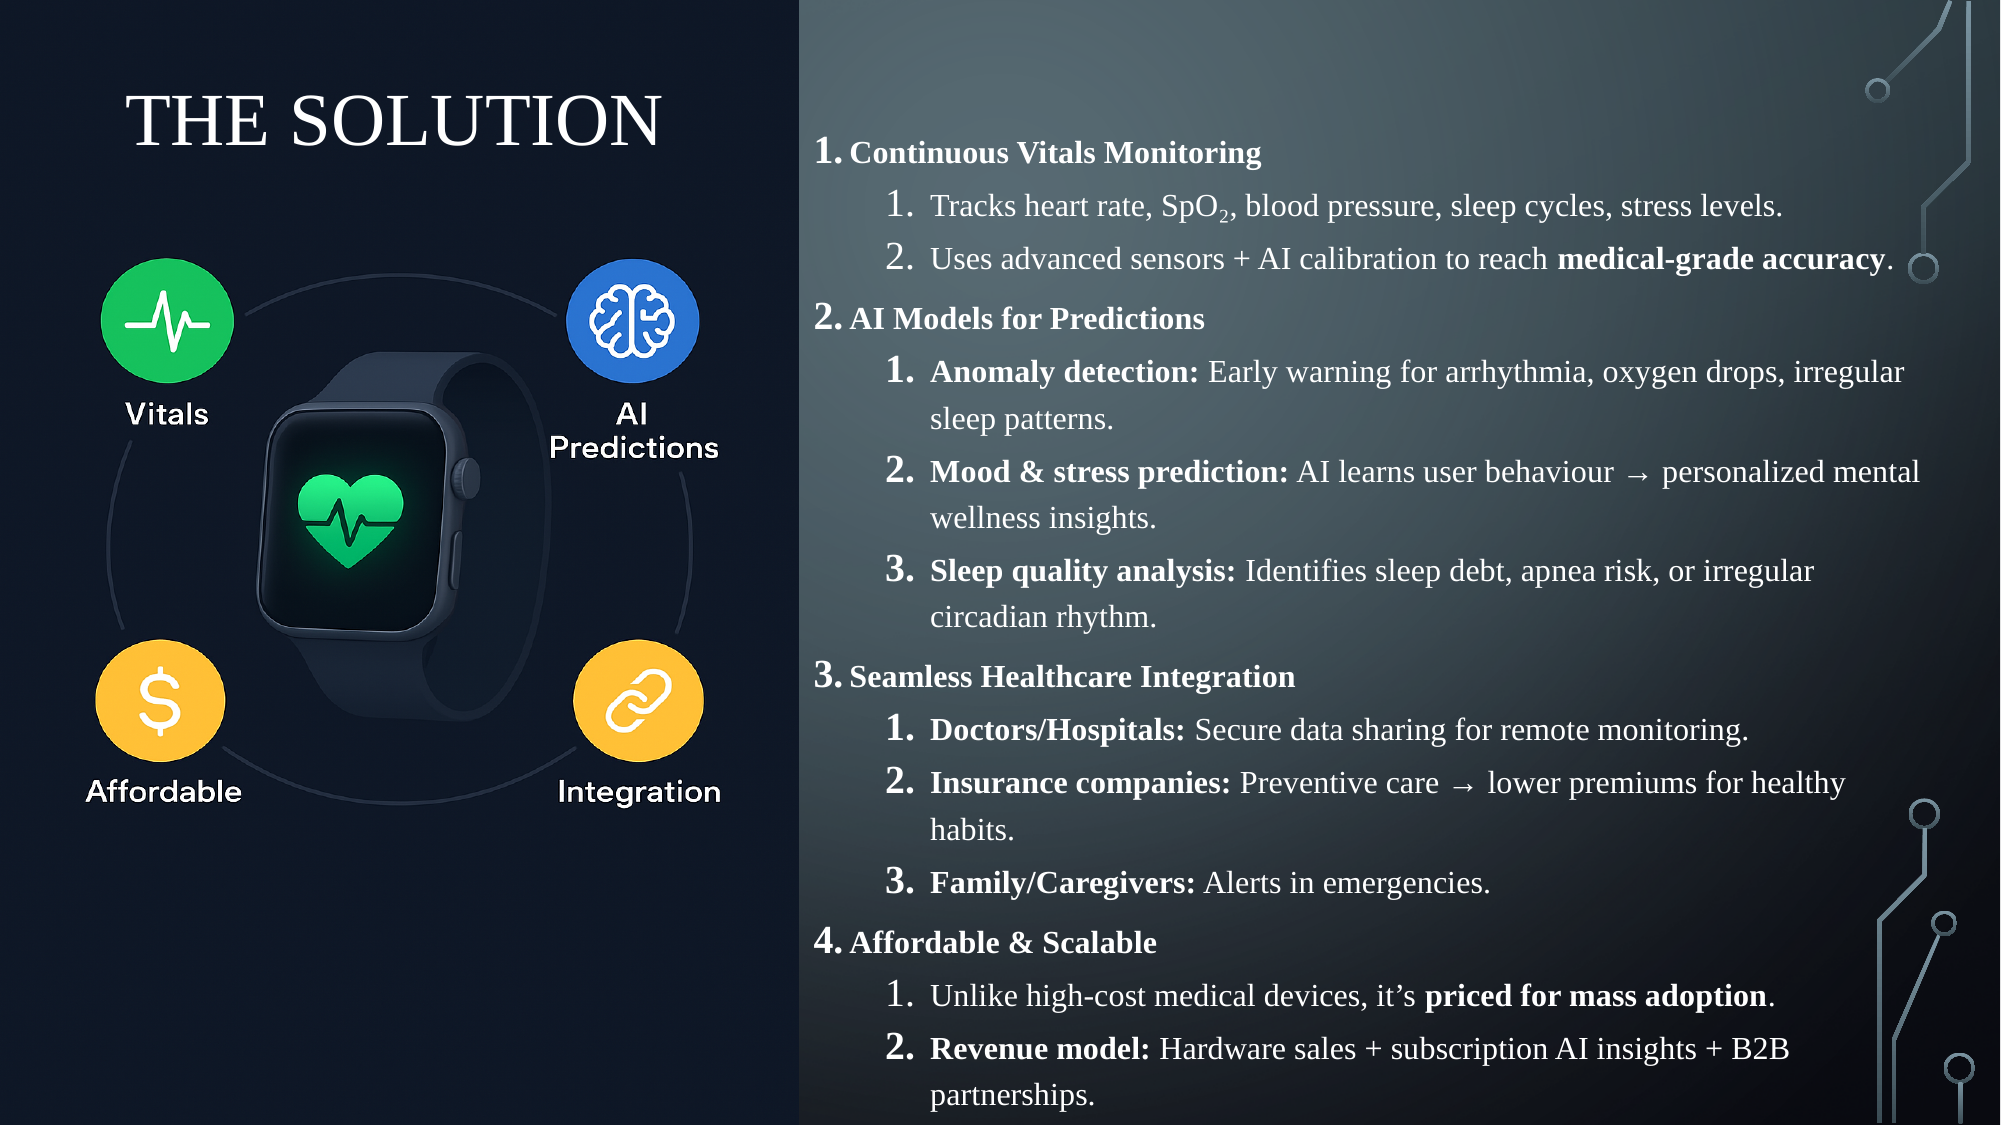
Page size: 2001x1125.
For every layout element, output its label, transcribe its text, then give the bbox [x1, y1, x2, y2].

list Continuous Vitals Monitoring Tracks heart rate, SpO₂, blood pressure, sleep cycles, stress levels. Uses advanced sensors + AI calibration to reach medical-grade accuracy. AI Models for Predictions Anomaly detection: Early warning for arrhythmia, oxygen drops, irregular sleep patterns. Mood & stress prediction: AI learns user behaviour → personalized mental wellness insights. Sleep quality analysis: Identifies sleep debt, apnea risk, or irregular circadian rhythm. Seamless Healthcare Integration Doctors/Hospitals: Secure data sharing for remote monitoring. Insurance companies: Preventive care → lower premiums for healthy habits. Family/Caregivers: Alerts in emergencies. Affordable & Scalable Unlike high-cost medical devices, it’s priced for mass adoption. Revenue model: Hardware sales + subscription AI insights + B2B partnerships. [799, 0, 1952, 1125]
picture [0, 0, 799, 1125]
